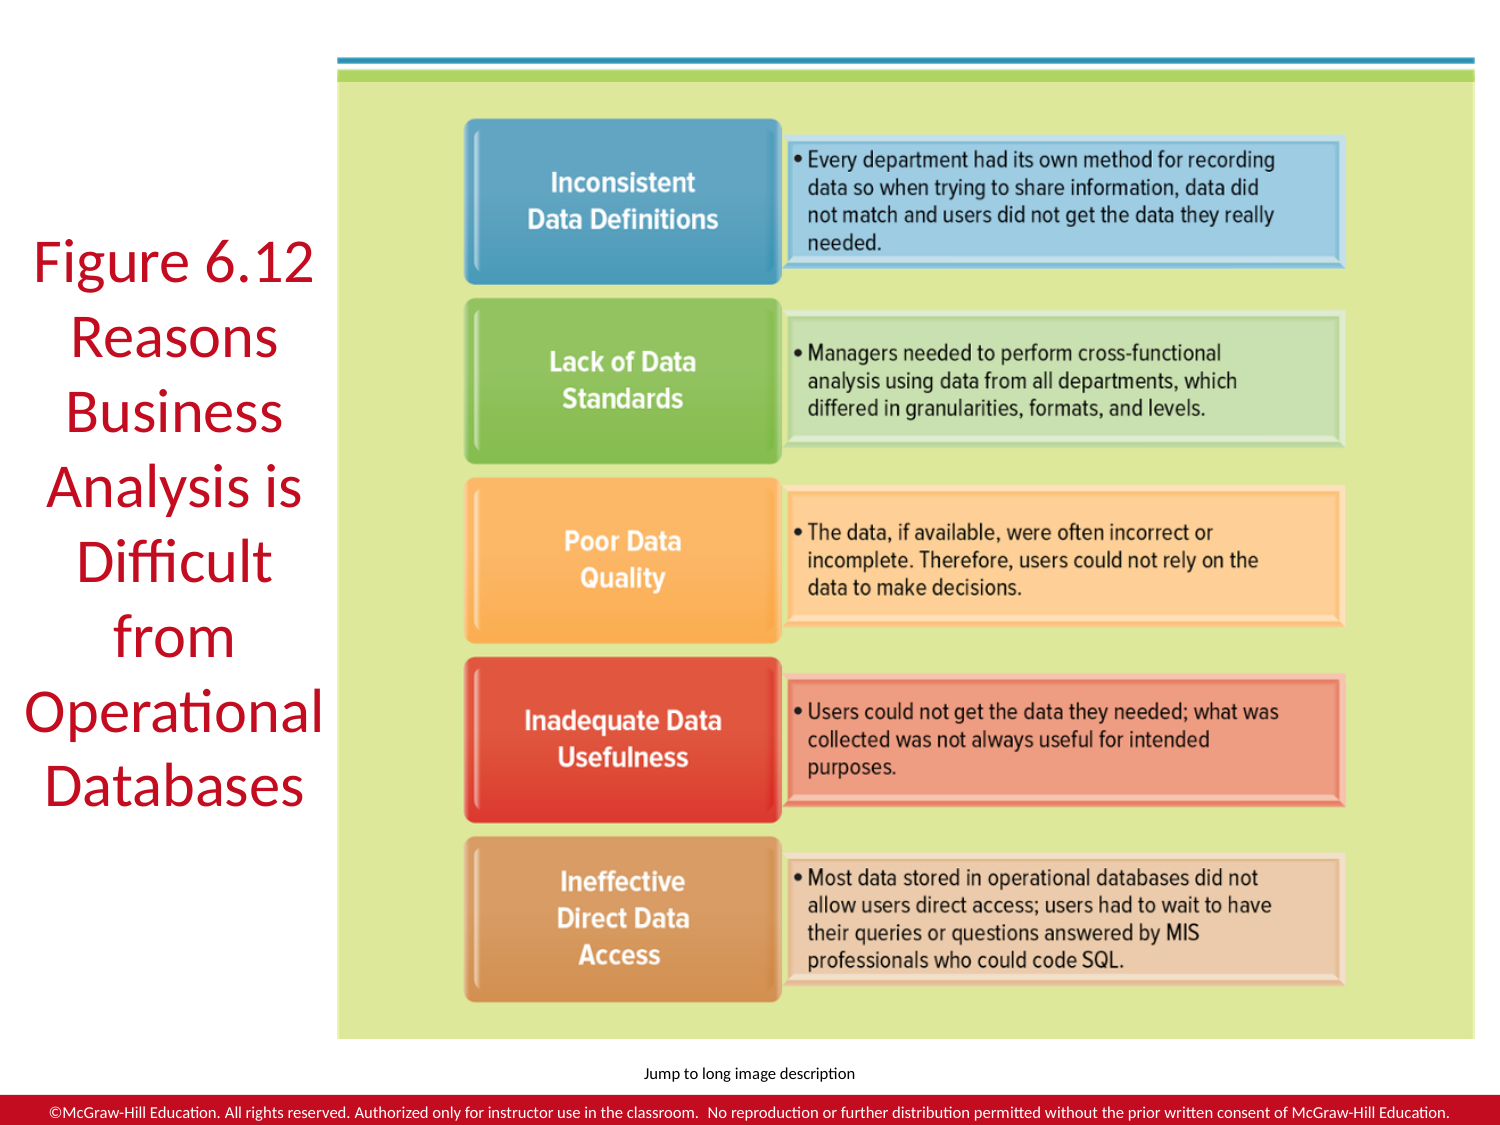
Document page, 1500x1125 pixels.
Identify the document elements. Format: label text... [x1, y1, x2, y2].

list Jump to long image description [568, 1062, 932, 1092]
picture [337, 57, 1476, 1039]
title Figure 6.12 Reasons Business Analysis is Difficult from Operational Databases [0, 212, 332, 313]
